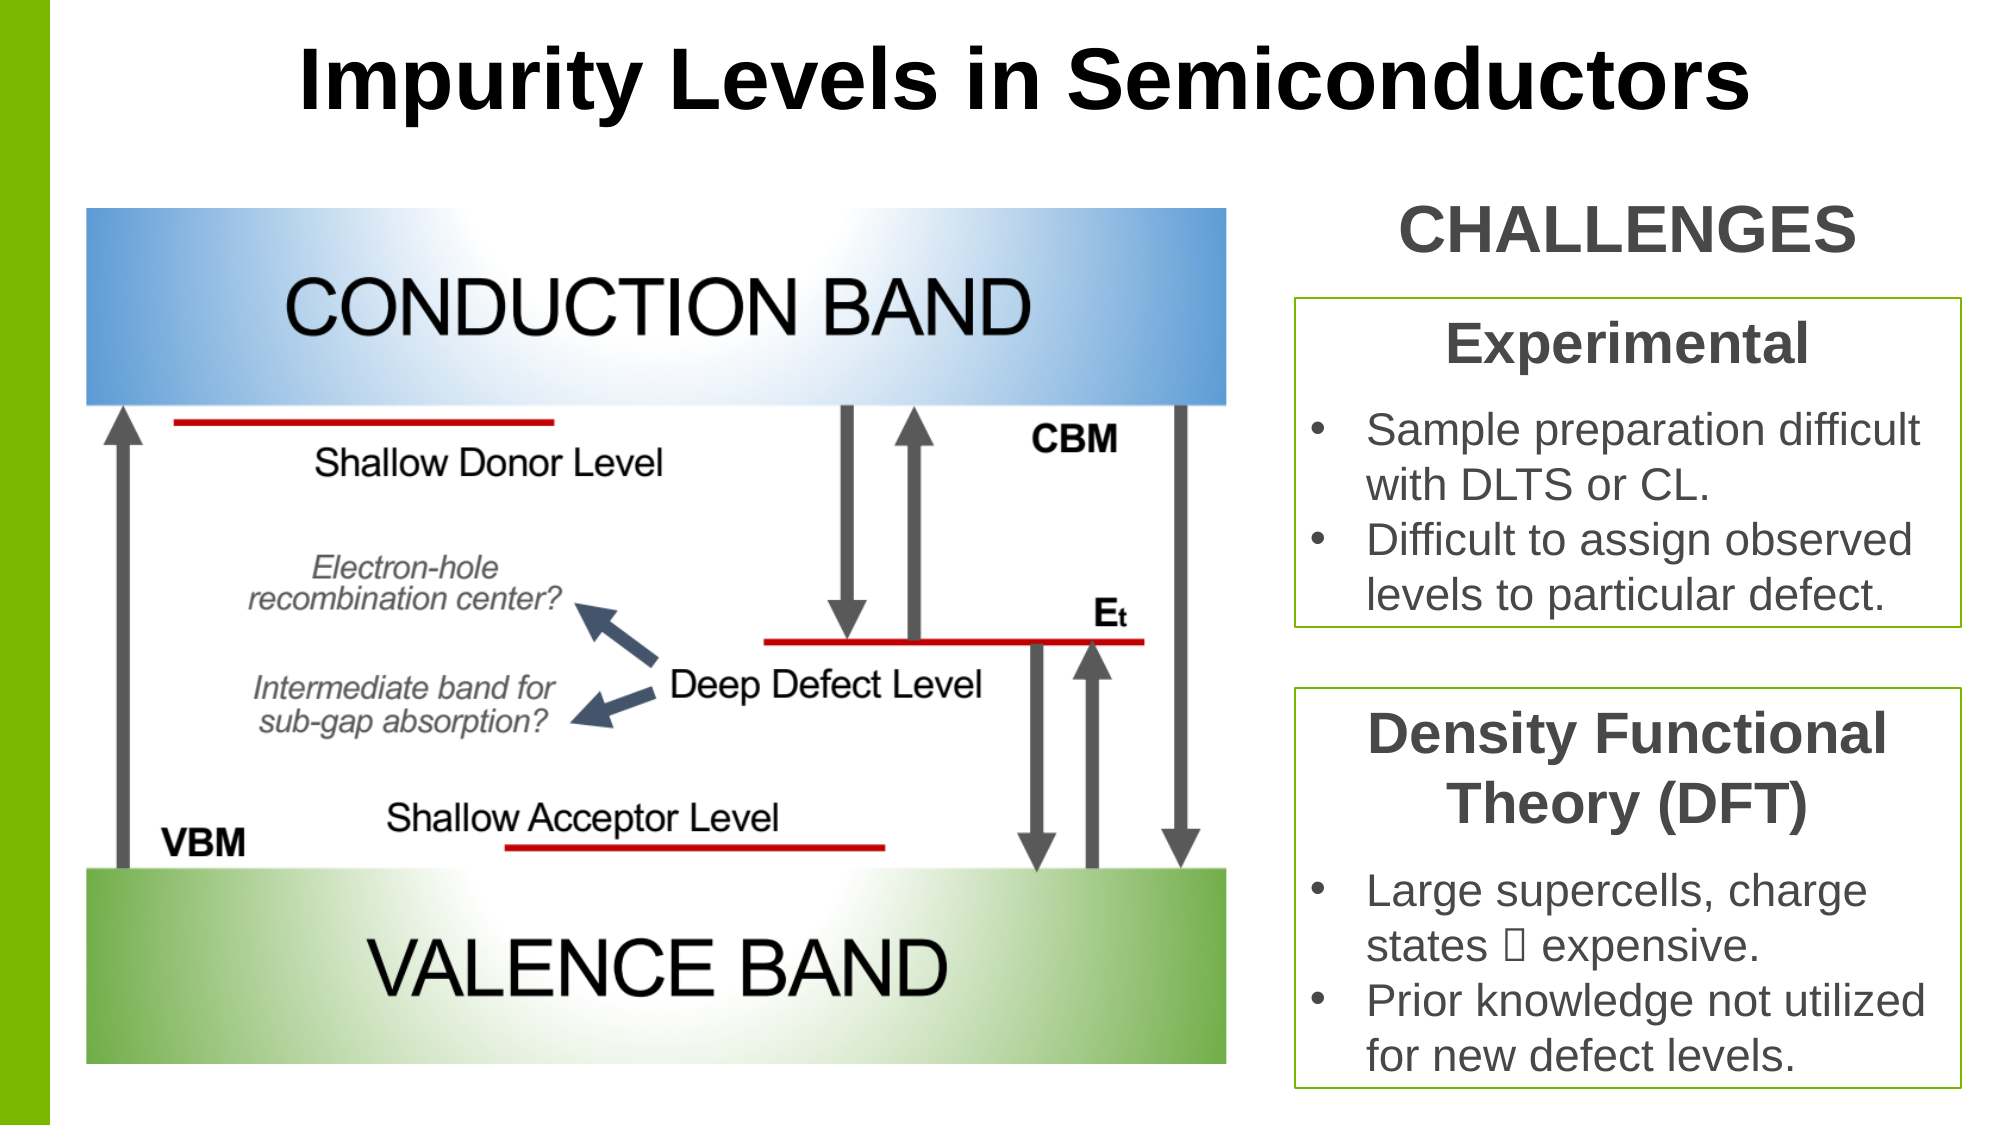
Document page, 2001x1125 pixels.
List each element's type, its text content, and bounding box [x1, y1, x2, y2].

picture [86, 208, 1227, 1064]
title Impurity Levels in Semiconductors [52, 29, 2000, 155]
text_box CHALLENGES [1295, 178, 1962, 273]
text_box Experimental Sample preparation difficult with DLTS or CL. Difficult to assign observed levels to particular defect. [1295, 297, 1962, 628]
text_box Density Functional Theory (DFT) Large supercells, charge states  expensive. Prior knowledge not utilized for new defect levels. [1295, 688, 1962, 1088]
